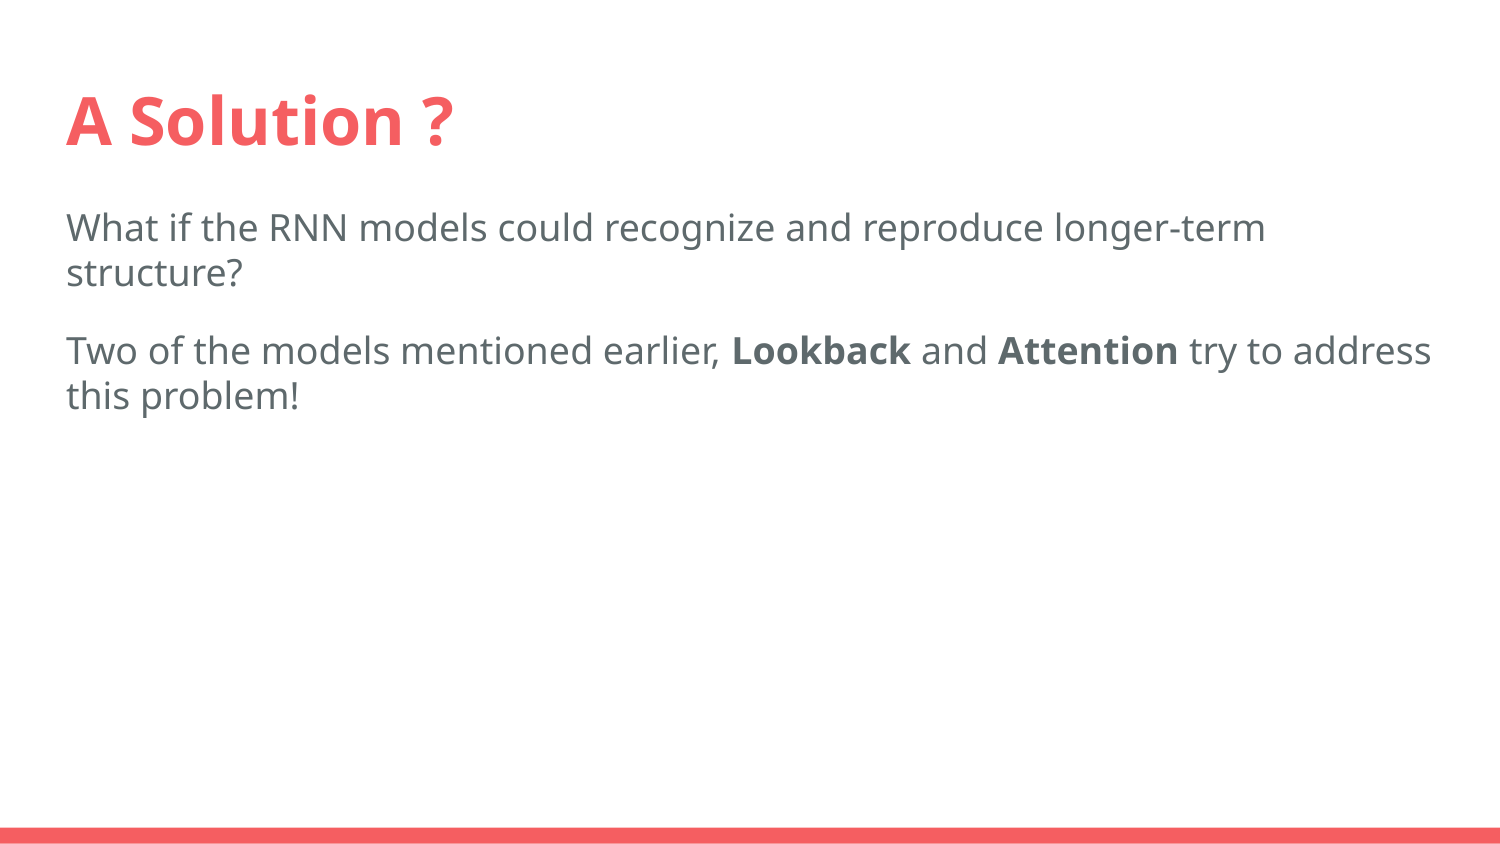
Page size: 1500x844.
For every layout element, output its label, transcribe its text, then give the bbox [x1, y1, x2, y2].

title A Solution ? [51, 64, 1449, 167]
list What if the RNN models could recognize and reproduce longer-term structure? Two of the models mentioned earlier, Lookback and Attention try to address this problem! [51, 189, 1449, 750]
